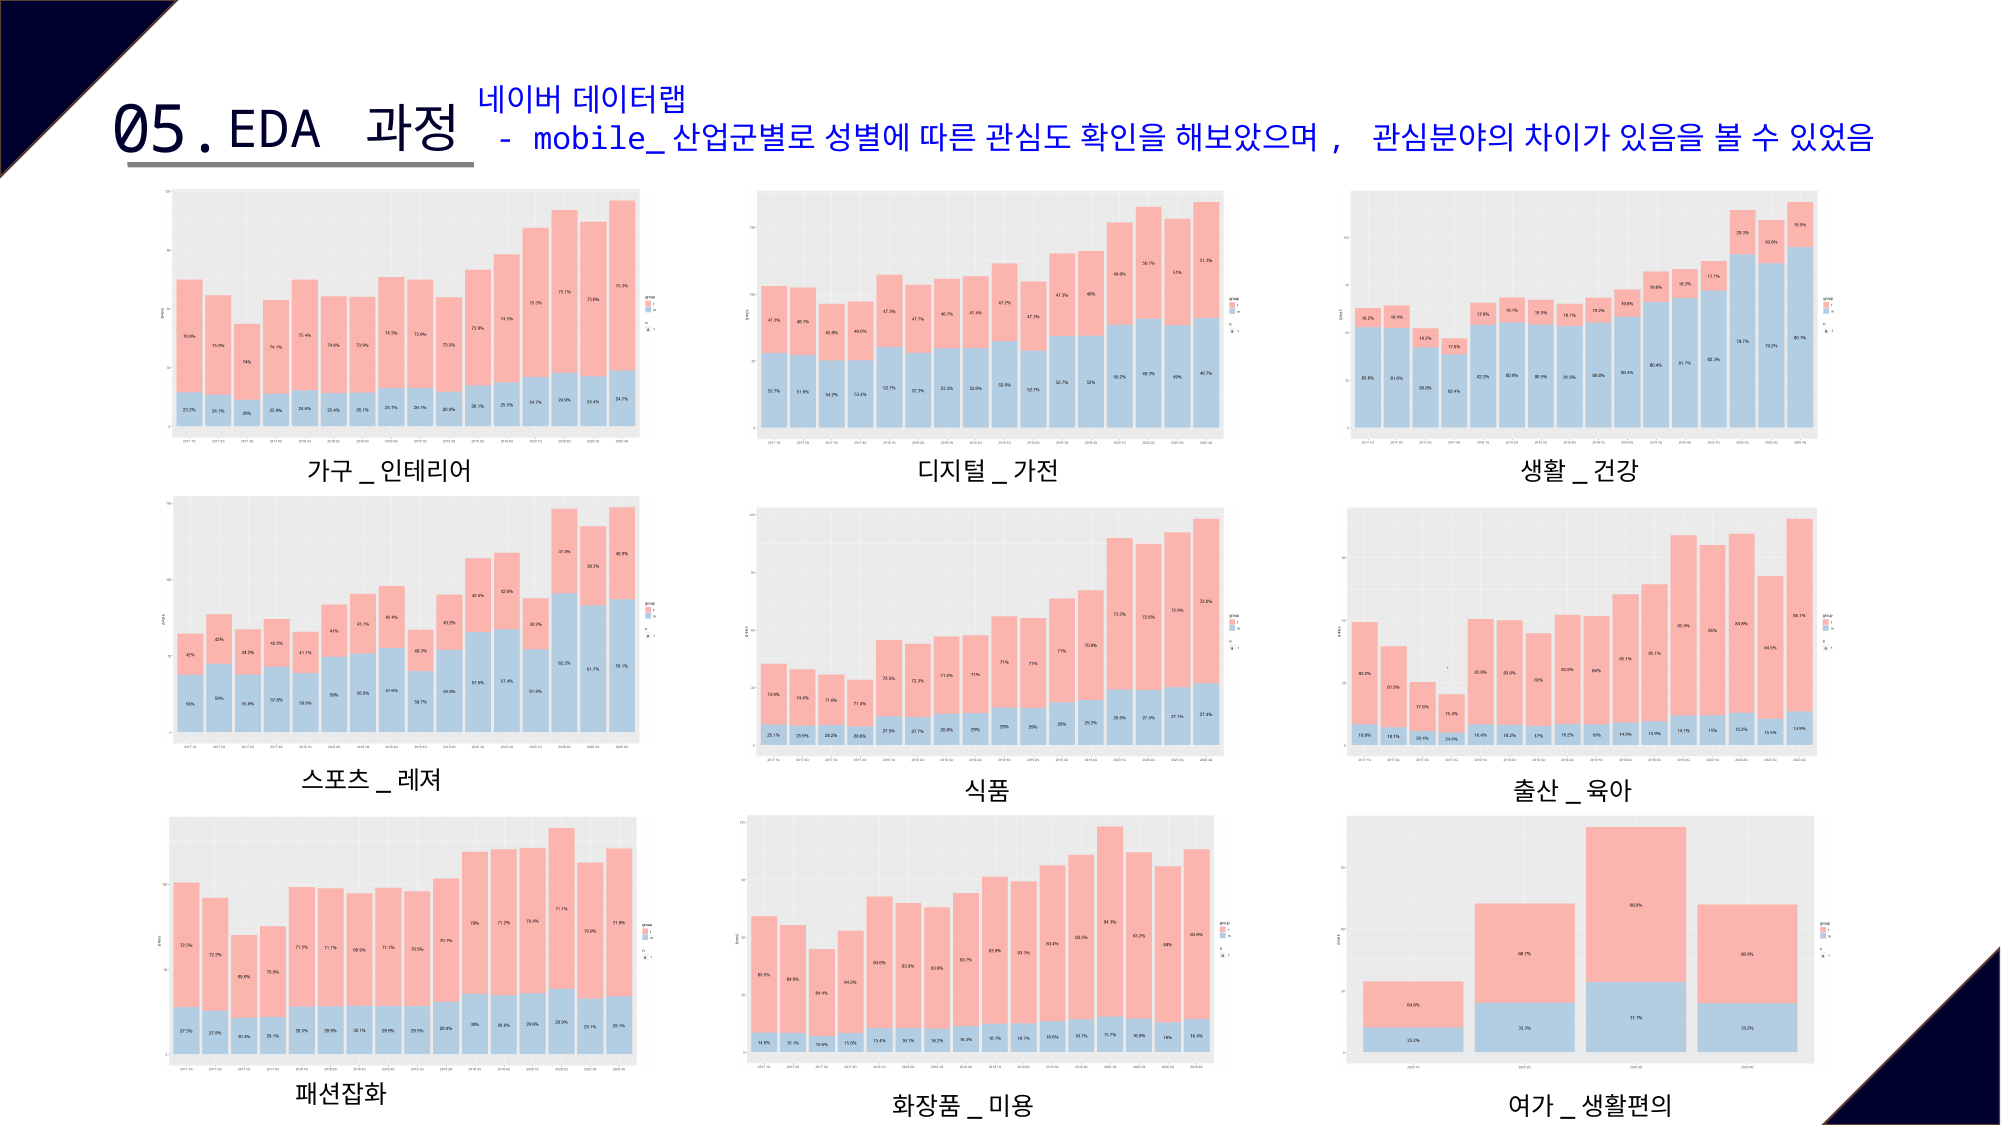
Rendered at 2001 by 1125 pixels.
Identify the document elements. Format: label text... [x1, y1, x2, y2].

text_box 패션잡화 [281, 1072, 481, 1117]
picture [157, 815, 654, 1072]
text_box 스포츠_레져 [286, 757, 486, 803]
text_box 생활_건강 [1505, 448, 1706, 493]
picture [160, 188, 657, 444]
text_box 식품 [949, 768, 1150, 813]
picture [744, 188, 1241, 445]
text_box 여가_생활편의 [1493, 1083, 1694, 1125]
text_box 출산_육아 [1499, 768, 1699, 813]
picture [1338, 188, 1835, 446]
picture [734, 813, 1232, 1070]
text_box 가구_인테리어 [292, 448, 492, 493]
text_box 05. [96, 78, 241, 173]
text_box 네이버 데이터랩 - mobile_산업군별로 성별에 따른 관심도 확인을 해보았으며, 관심분야의 차이가 있음을 볼 수 있었음 [462, 73, 2000, 163]
text_box 화장품_미용 [877, 1083, 1078, 1125]
text_box EDA 과정 [241, 87, 462, 162]
picture [1338, 506, 1835, 763]
picture [160, 494, 657, 750]
picture [744, 506, 1241, 763]
picture [1335, 813, 1832, 1070]
text_box 디지털_가전 [902, 448, 1102, 493]
